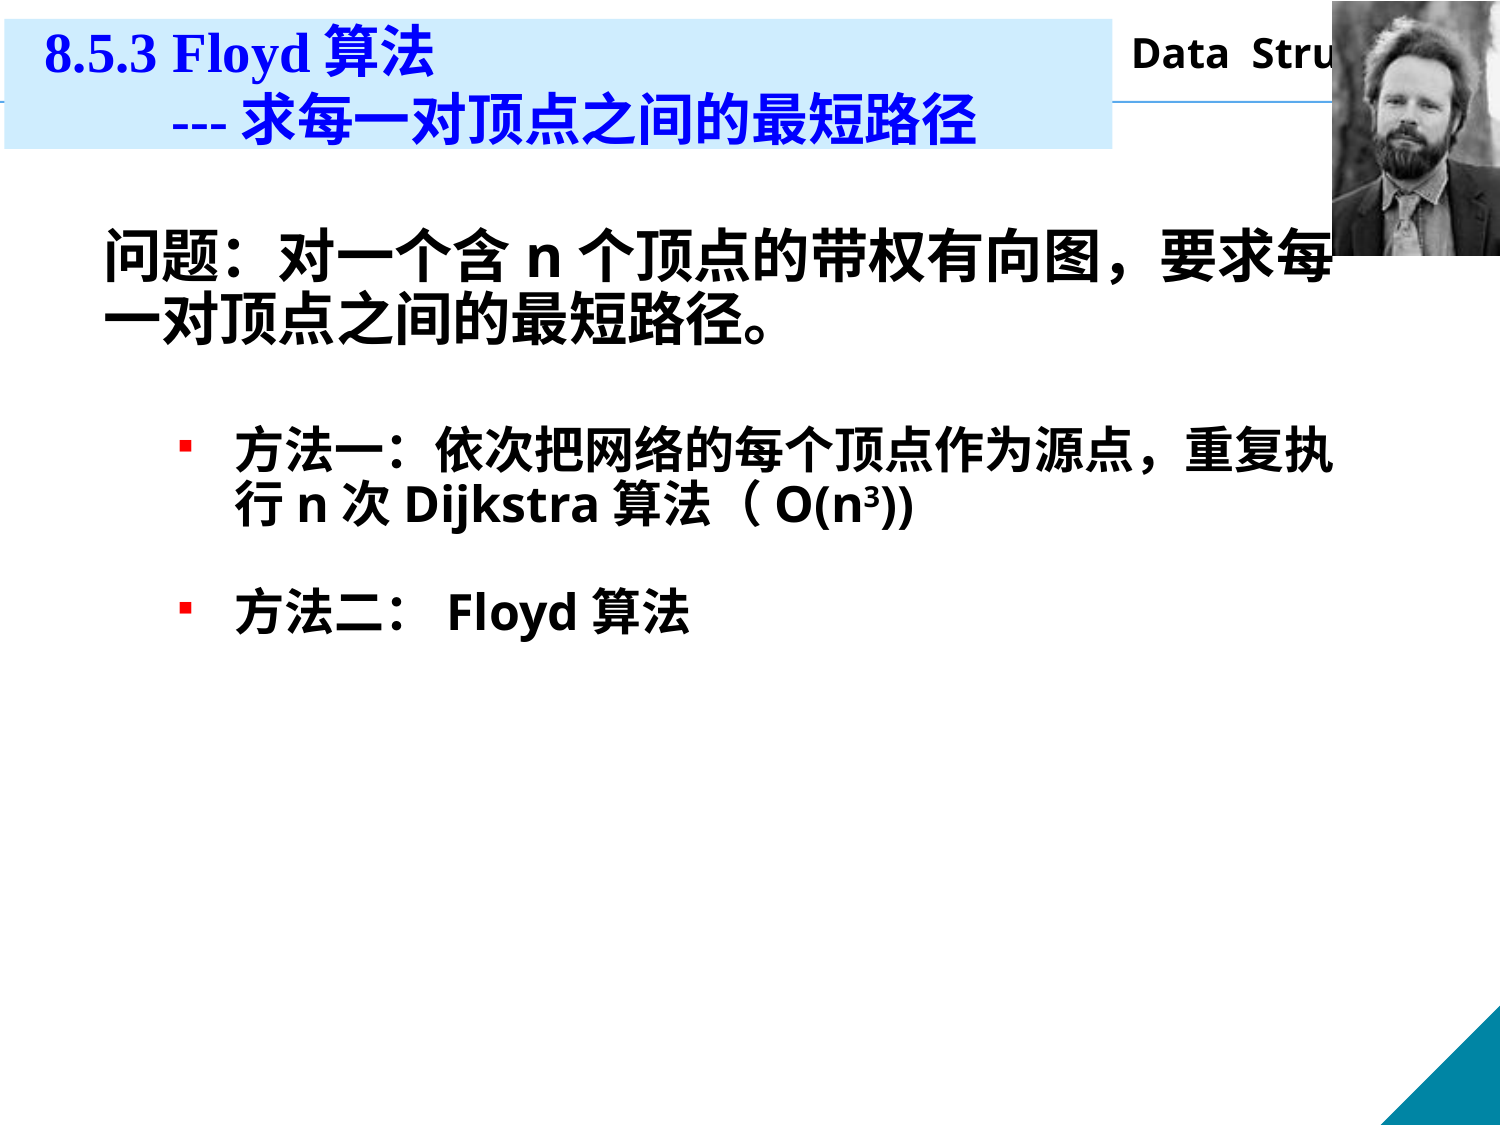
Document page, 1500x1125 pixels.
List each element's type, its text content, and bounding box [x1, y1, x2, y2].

title 8.5.3 Floyd算法 ---求每一对顶点之间的最短路径 [29, 7, 1308, 160]
picture [1332, 1, 1500, 256]
text_box 问题：对一个含n个顶点的带权有向图，要求每一对顶点之间的最短路径。 方法一：依次把网络的每个顶点作为源点，重复执行n次Dijkstra算法（O(n3)) 方法二：Floyd算法 [88, 219, 1364, 895]
